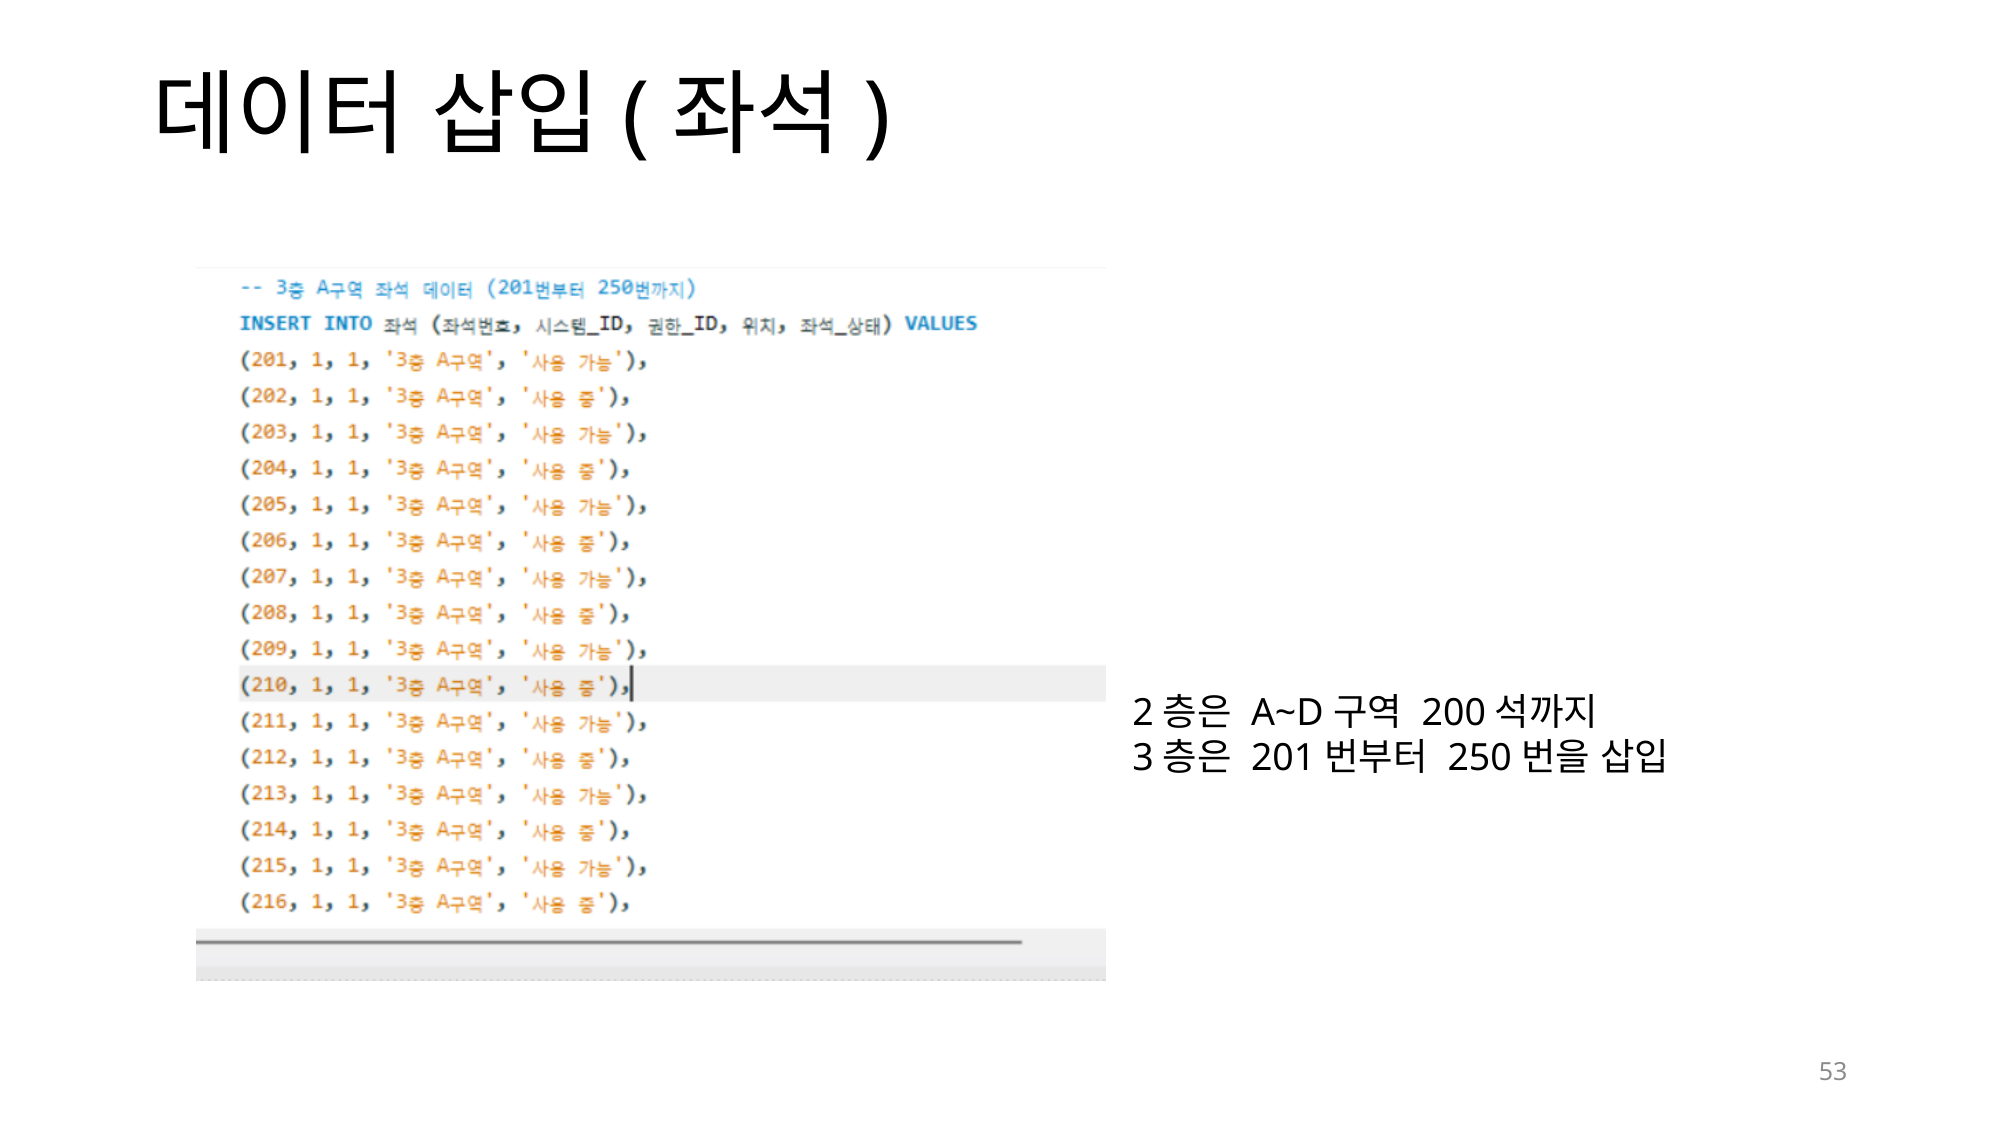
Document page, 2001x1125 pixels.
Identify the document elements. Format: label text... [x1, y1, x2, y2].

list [196, 267, 1106, 981]
title 데이터 삽입(좌석) [137, 59, 1863, 278]
text_box 2층은 A~D구역 200석까지 3층은 201번부터 250번을 삽입 [1117, 680, 1685, 786]
slide_number 53 [1412, 1042, 1863, 1103]
